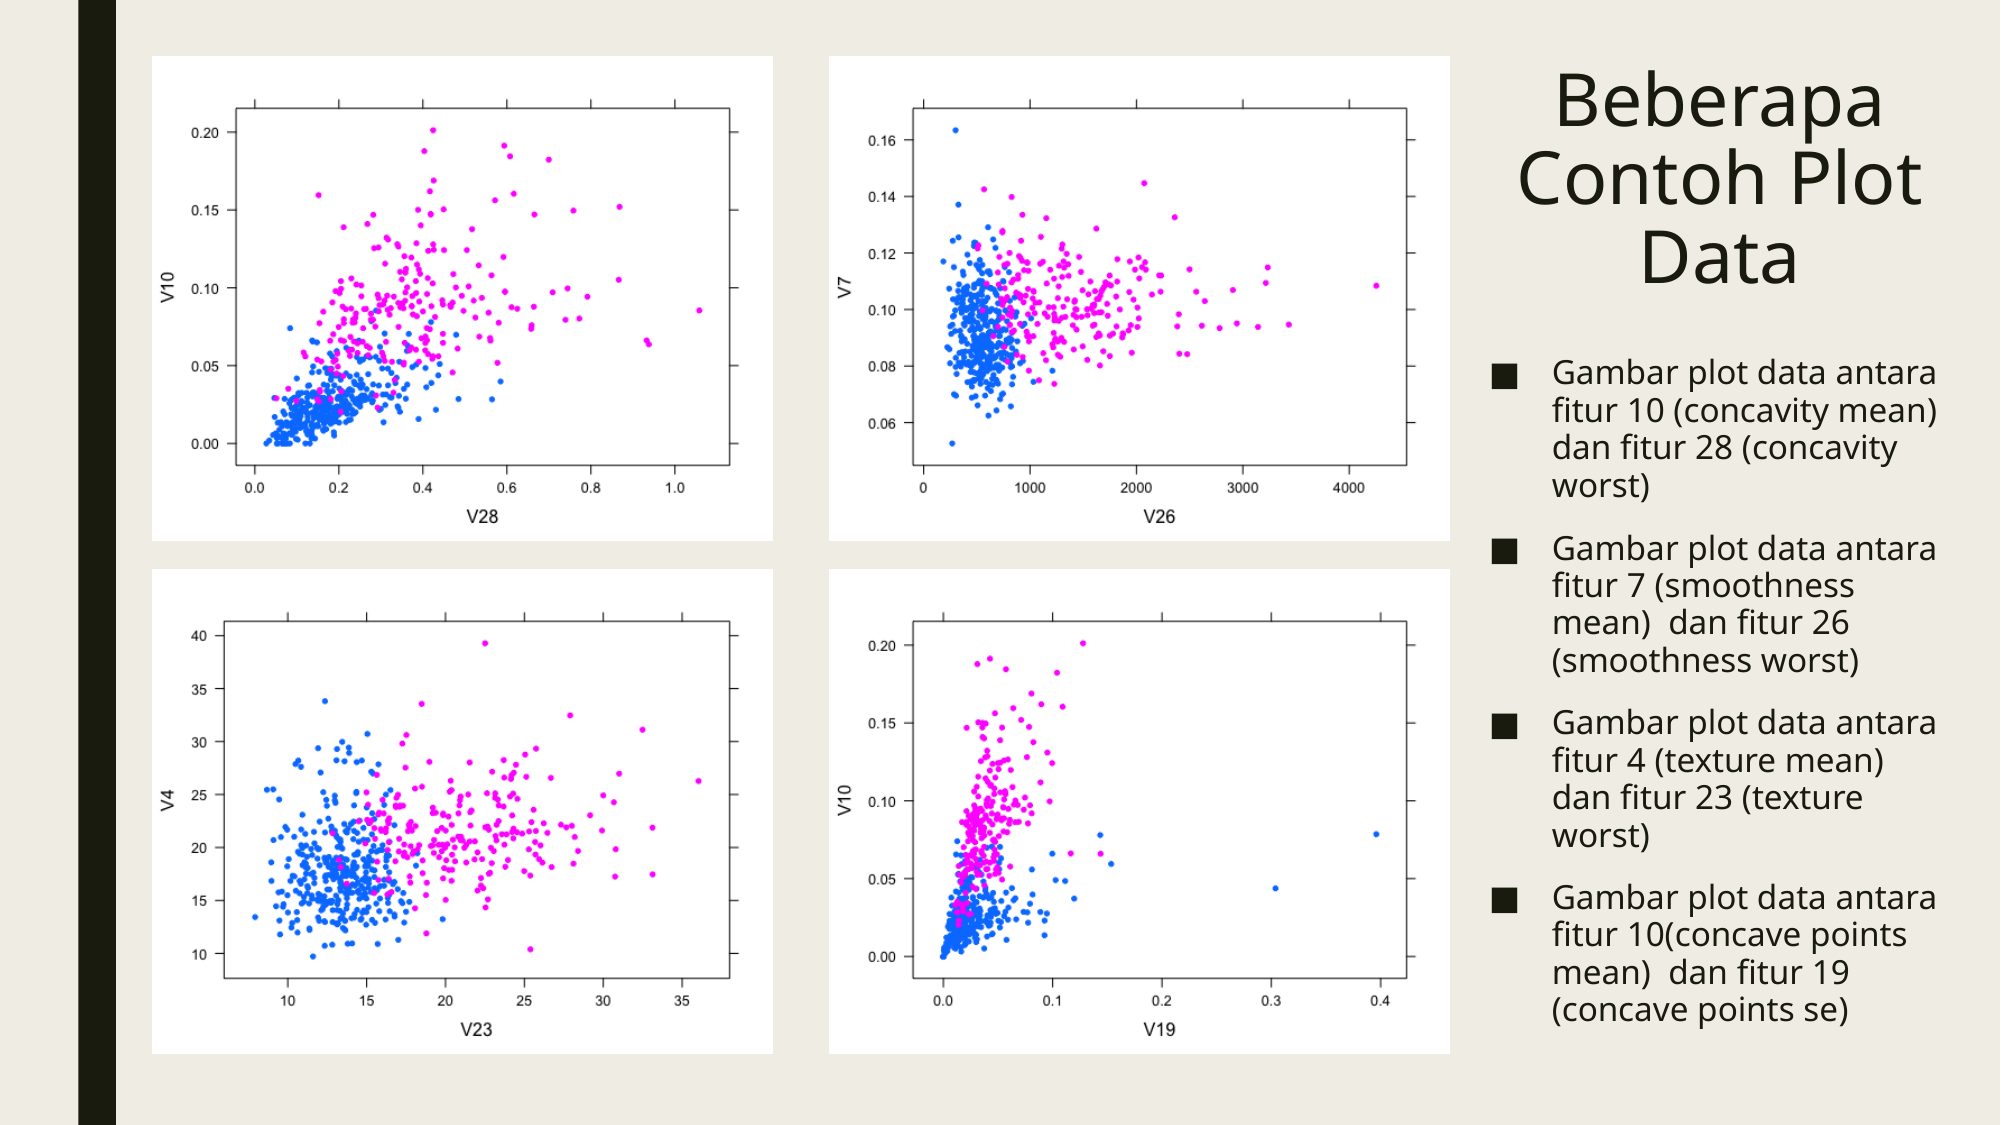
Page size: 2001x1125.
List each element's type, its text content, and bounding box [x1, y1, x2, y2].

picture [829, 569, 1450, 1054]
title Beberapa Contoh Plot Data [1473, 56, 1966, 310]
picture [152, 56, 773, 541]
picture [152, 569, 773, 1054]
text_box Gambar plot data antara fitur 10 (concavity mean) dan fitur 28 (concavity worst) Gambar plot data antara fitur 7 (smoothness mean) dan fitur 26 (smoothness worst) Gambar plot data antara fitur 4 (texture mean) dan fitur 23 (texture worst) Gambar plot data antara fitur 10(concave points mean) dan fitur 19 (concave points se) [1473, 347, 1966, 1054]
picture [829, 56, 1450, 541]
